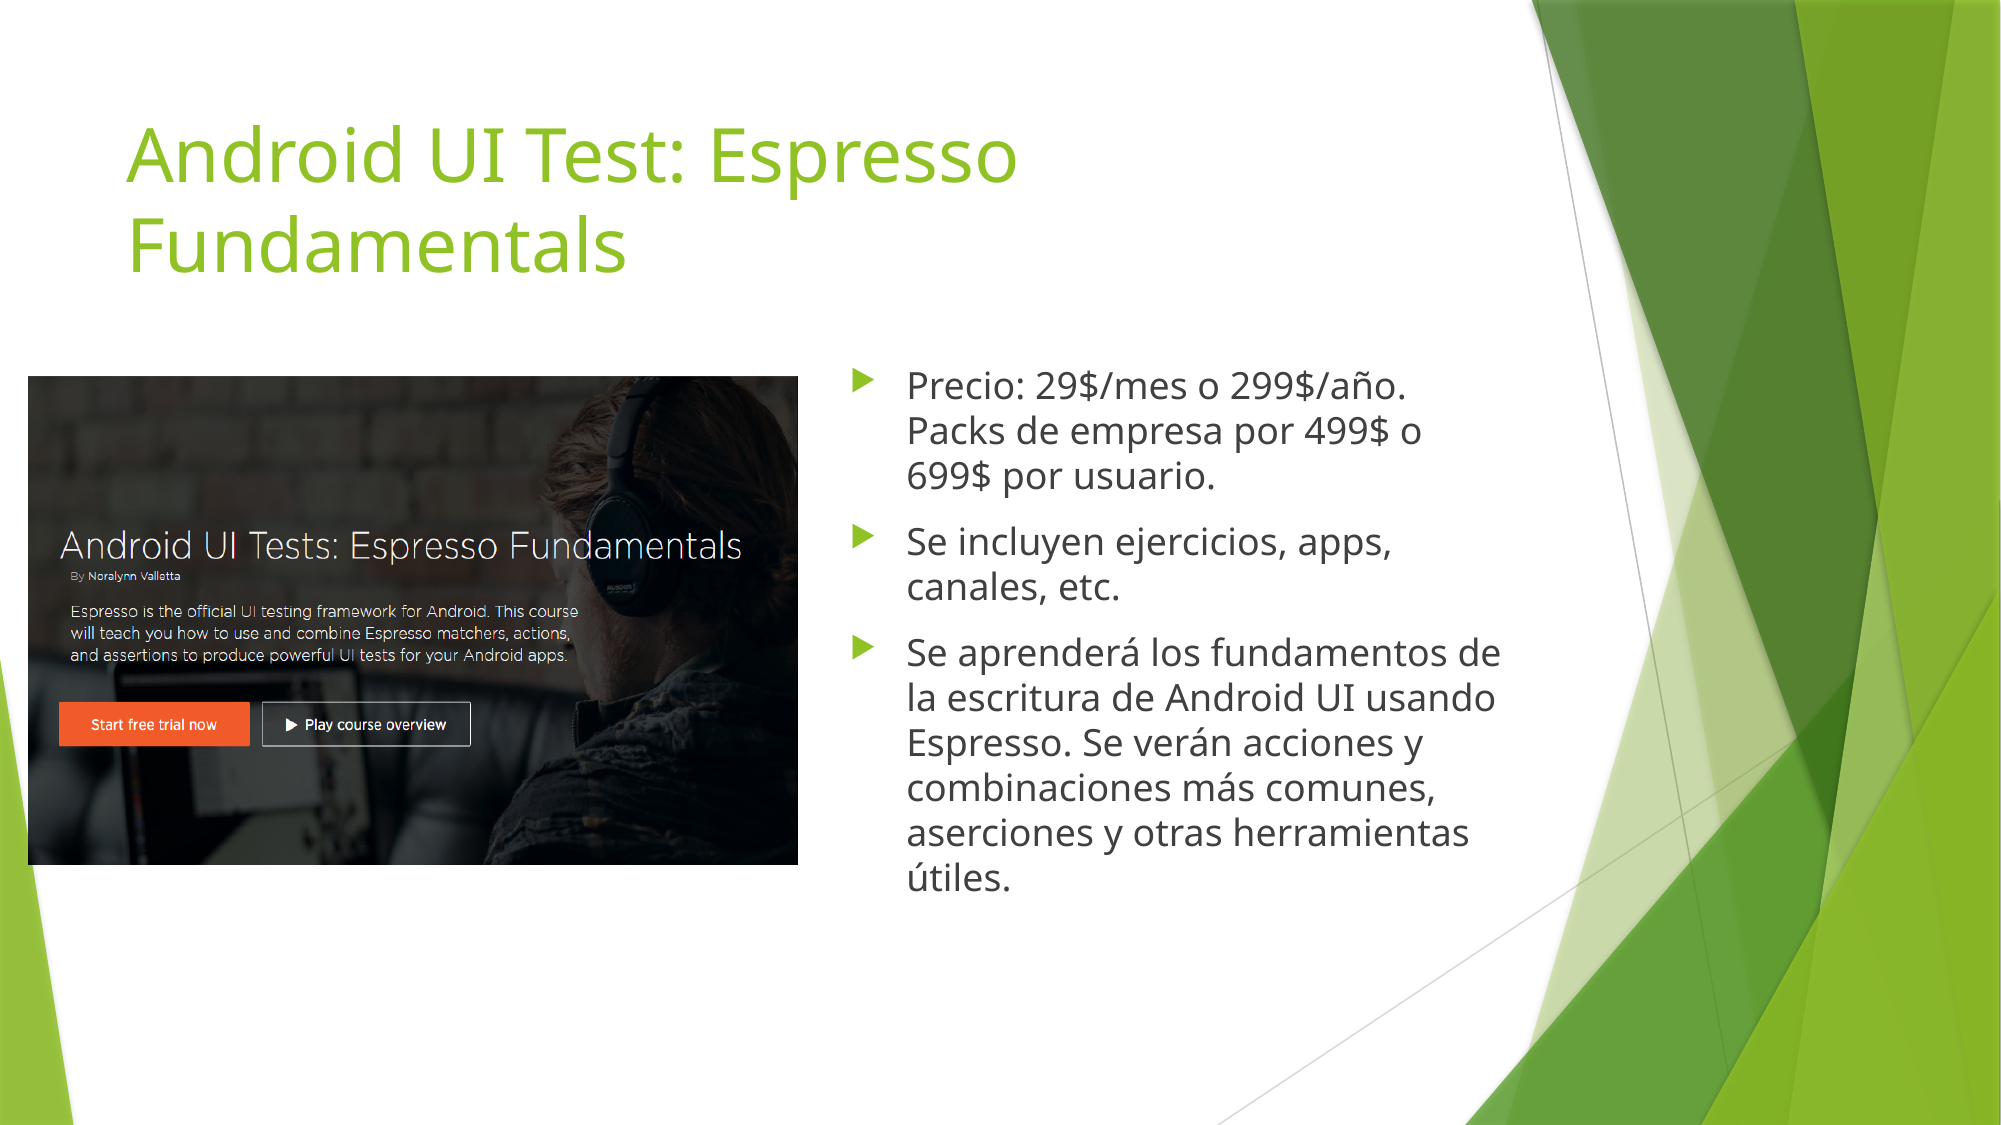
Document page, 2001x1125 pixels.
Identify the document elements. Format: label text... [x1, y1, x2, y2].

list Precio: 29$/mes o 299$/año. Packs de empresa por 499$ o 699$ por usuario. Se incluyen ejercicios, apps, canales, etc. Se aprenderá los fundamentos de la escritura de Android UI usando Espresso. Se verán acciones y combinaciones más comunes, aserciones y otras herramientas útiles. [834, 354, 1522, 992]
title Android UI Test: Espresso Fundamentals [111, 99, 1522, 317]
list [28, 376, 798, 865]
